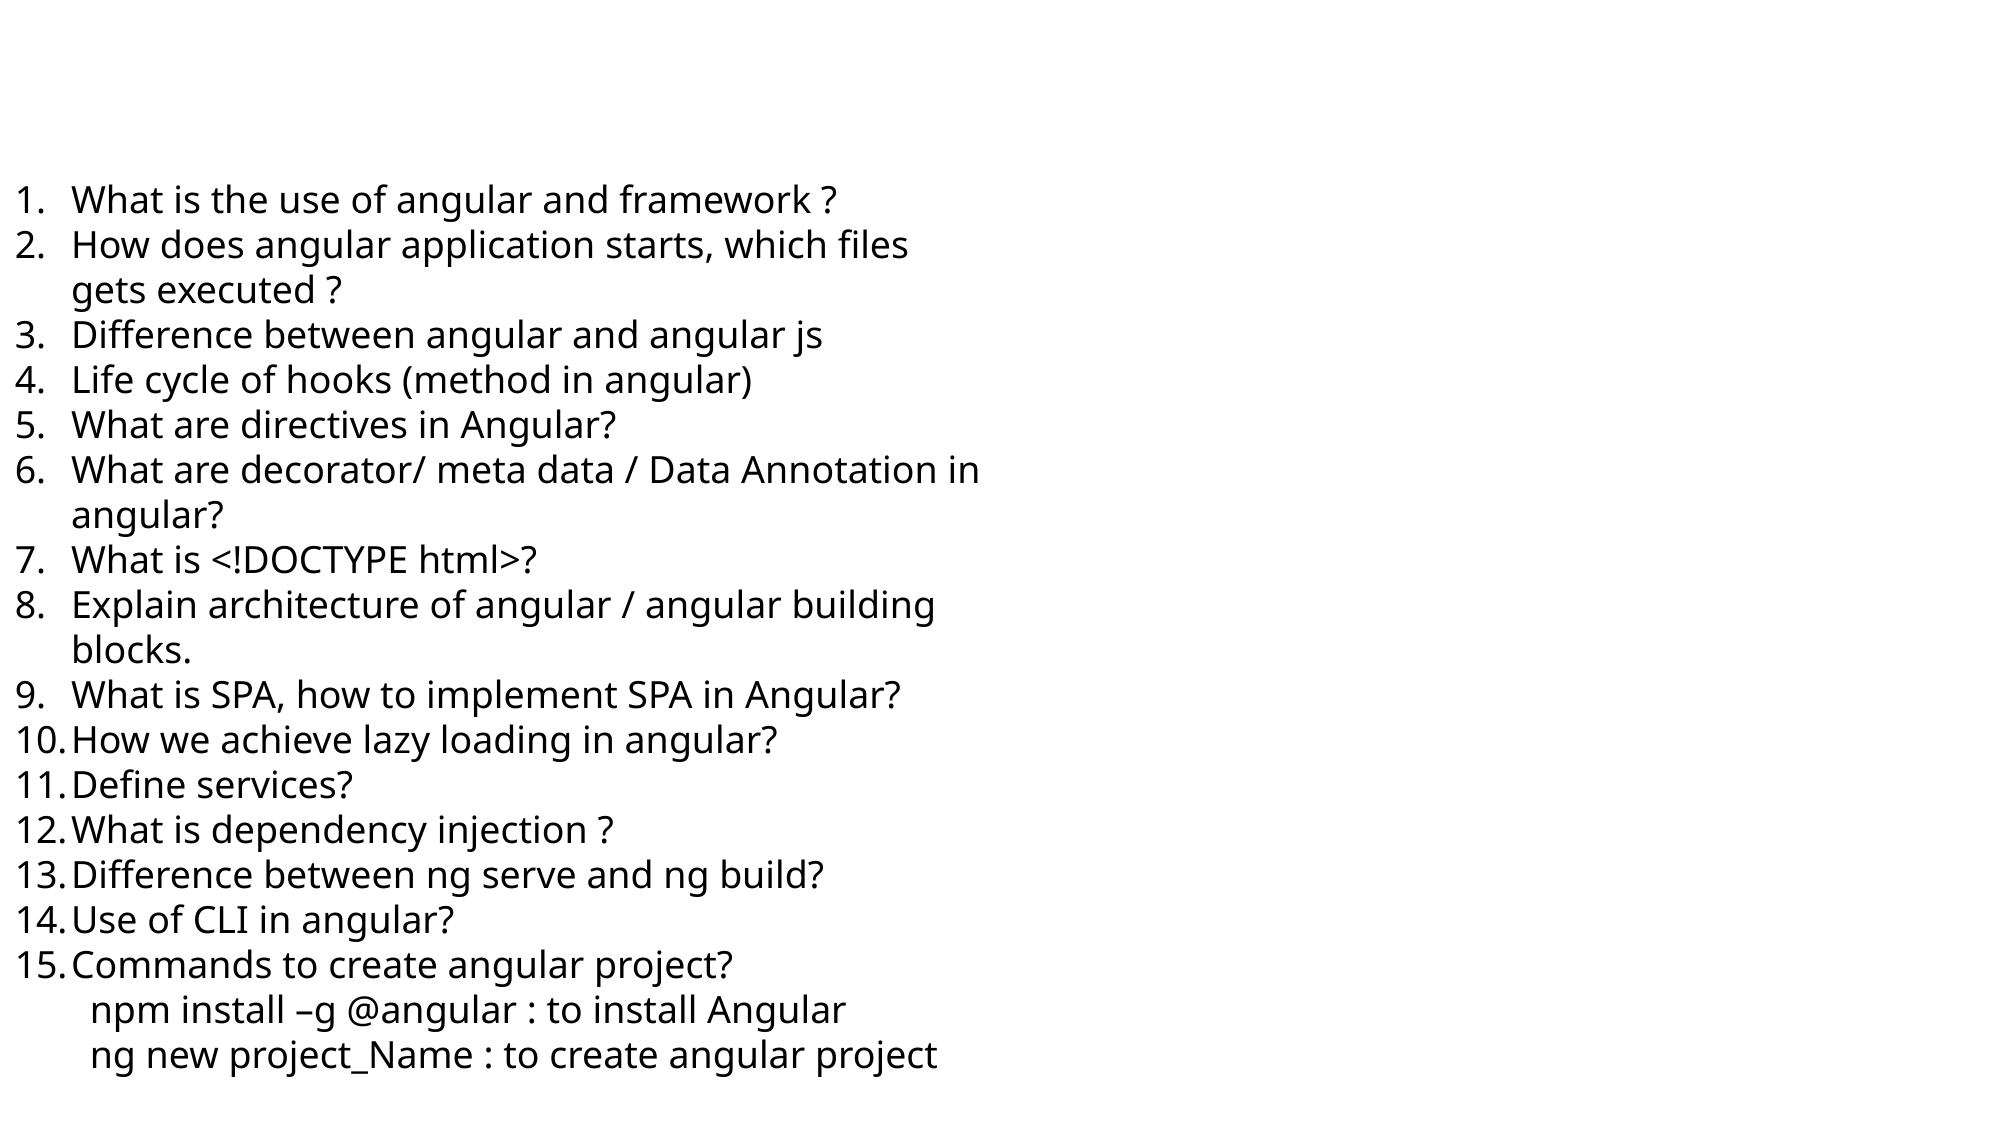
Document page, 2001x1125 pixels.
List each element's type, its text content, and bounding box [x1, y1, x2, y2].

text_box What is the use of angular and framework ? How does angular application starts, which files gets executed ? Difference between angular and angular js Life cycle of hooks (method in angular) What are directives in Angular? What are decorator/ meta data / Data Annotation in angular? What is <!DOCTYPE html>? Explain architecture of angular / angular building blocks. What is SPA, how to implement SPA in Angular? How we achieve lazy loading in angular? Define services? What is dependency injection ? Difference between ng serve and ng build? Use of CLI in angular? Commands to create angular project? npm install –g @angular : to install Angular ng new project_Name : to create angular project [0, 168, 1000, 1083]
